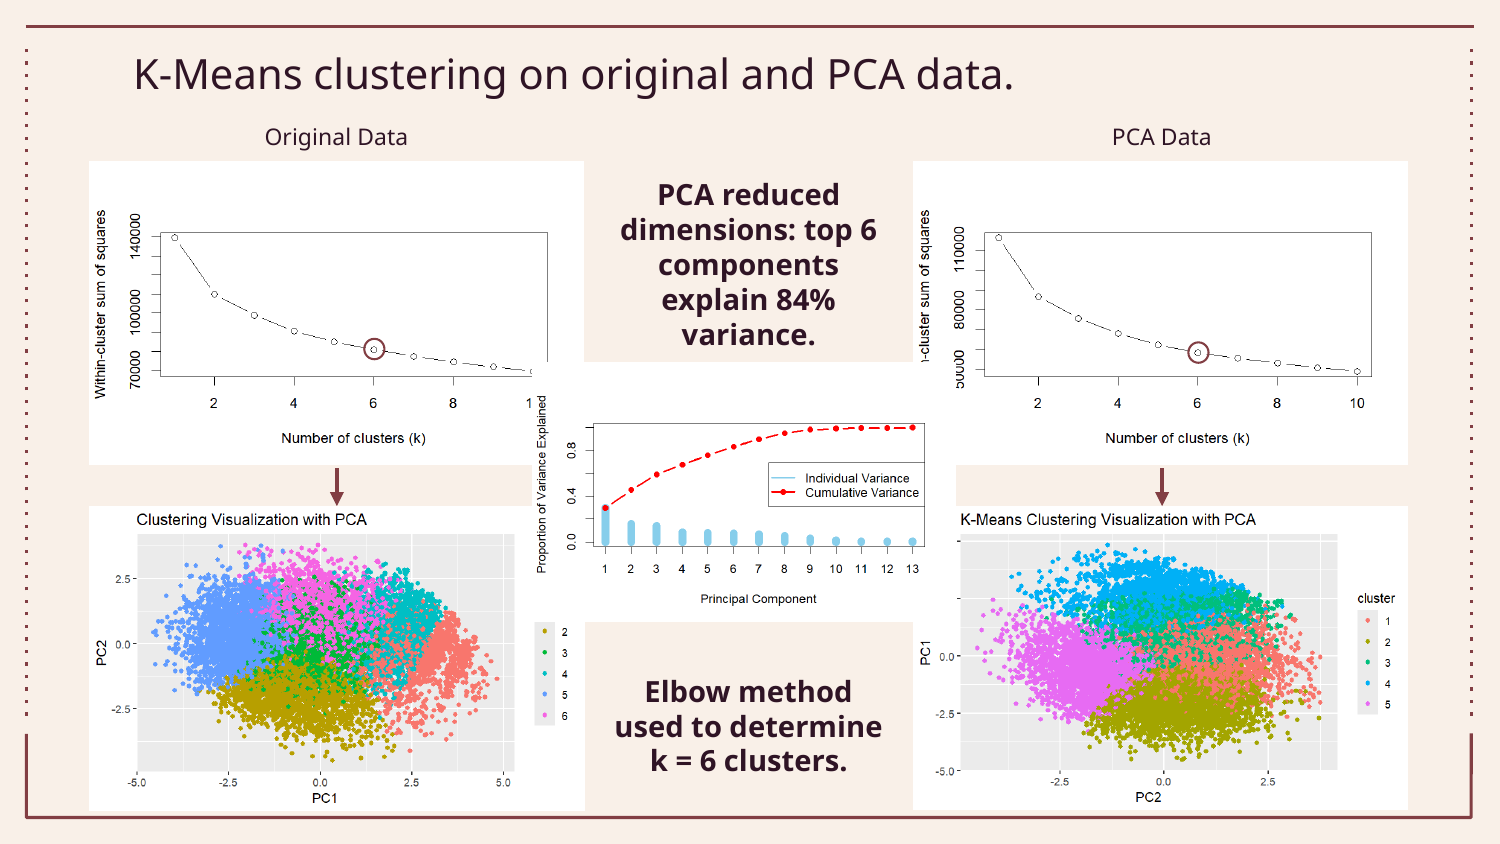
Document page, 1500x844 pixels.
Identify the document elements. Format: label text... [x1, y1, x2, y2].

text_box Elbow method used to determine k = 6 clusters. [594, 657, 903, 805]
subtitle PCA reduced dimensions: top 6 components explain 84% variance. [594, 161, 904, 360]
title K-Means clustering on original and PCA data. [118, 33, 1382, 127]
text_box Original Data [202, 127, 472, 159]
text_box PCA Data [1027, 107, 1297, 159]
picture [89, 160, 1408, 811]
